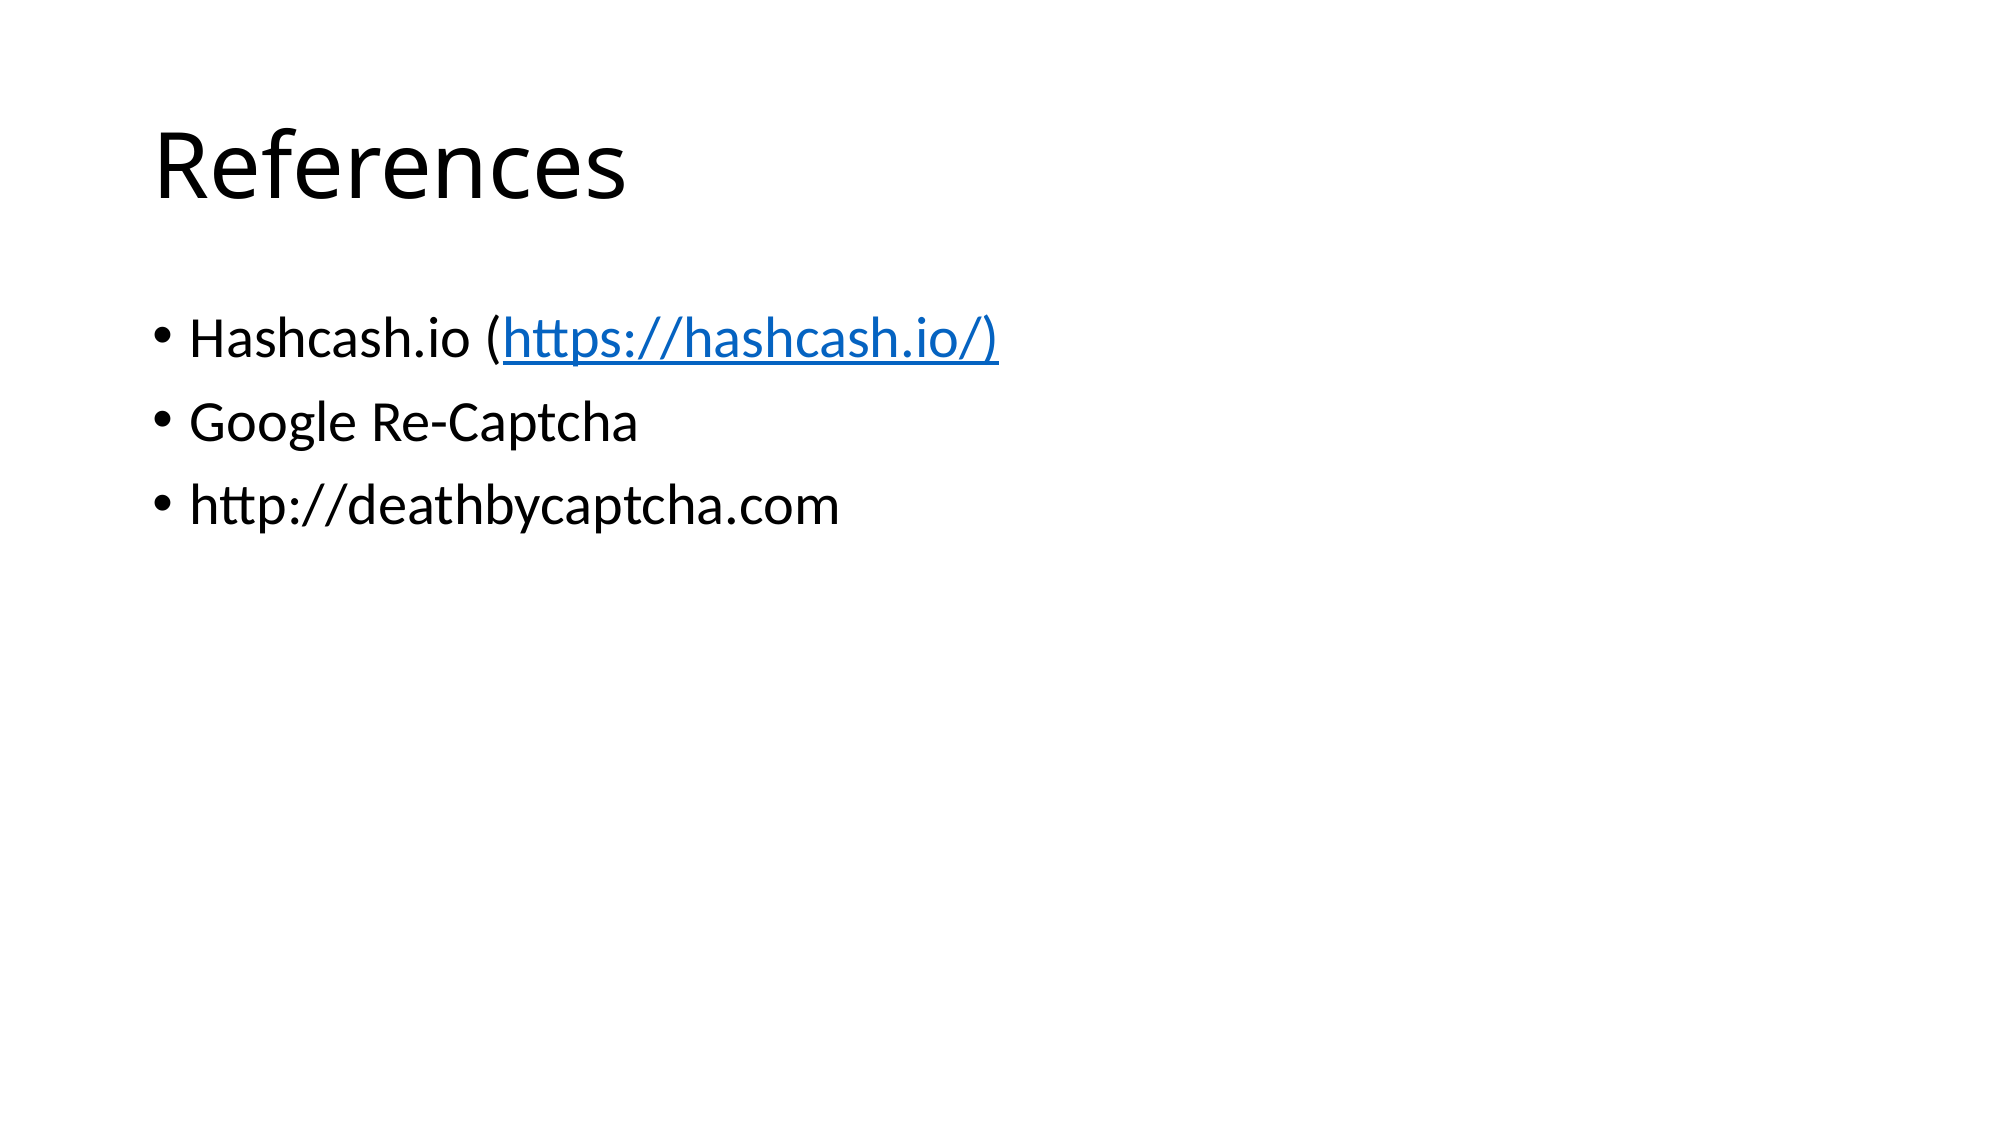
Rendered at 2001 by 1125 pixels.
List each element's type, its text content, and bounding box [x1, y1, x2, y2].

title References [137, 59, 1863, 278]
list Hashcash.io (https://hashcash.io/) Google Re-Captcha http://deathbycaptcha.com [137, 299, 1863, 1014]
